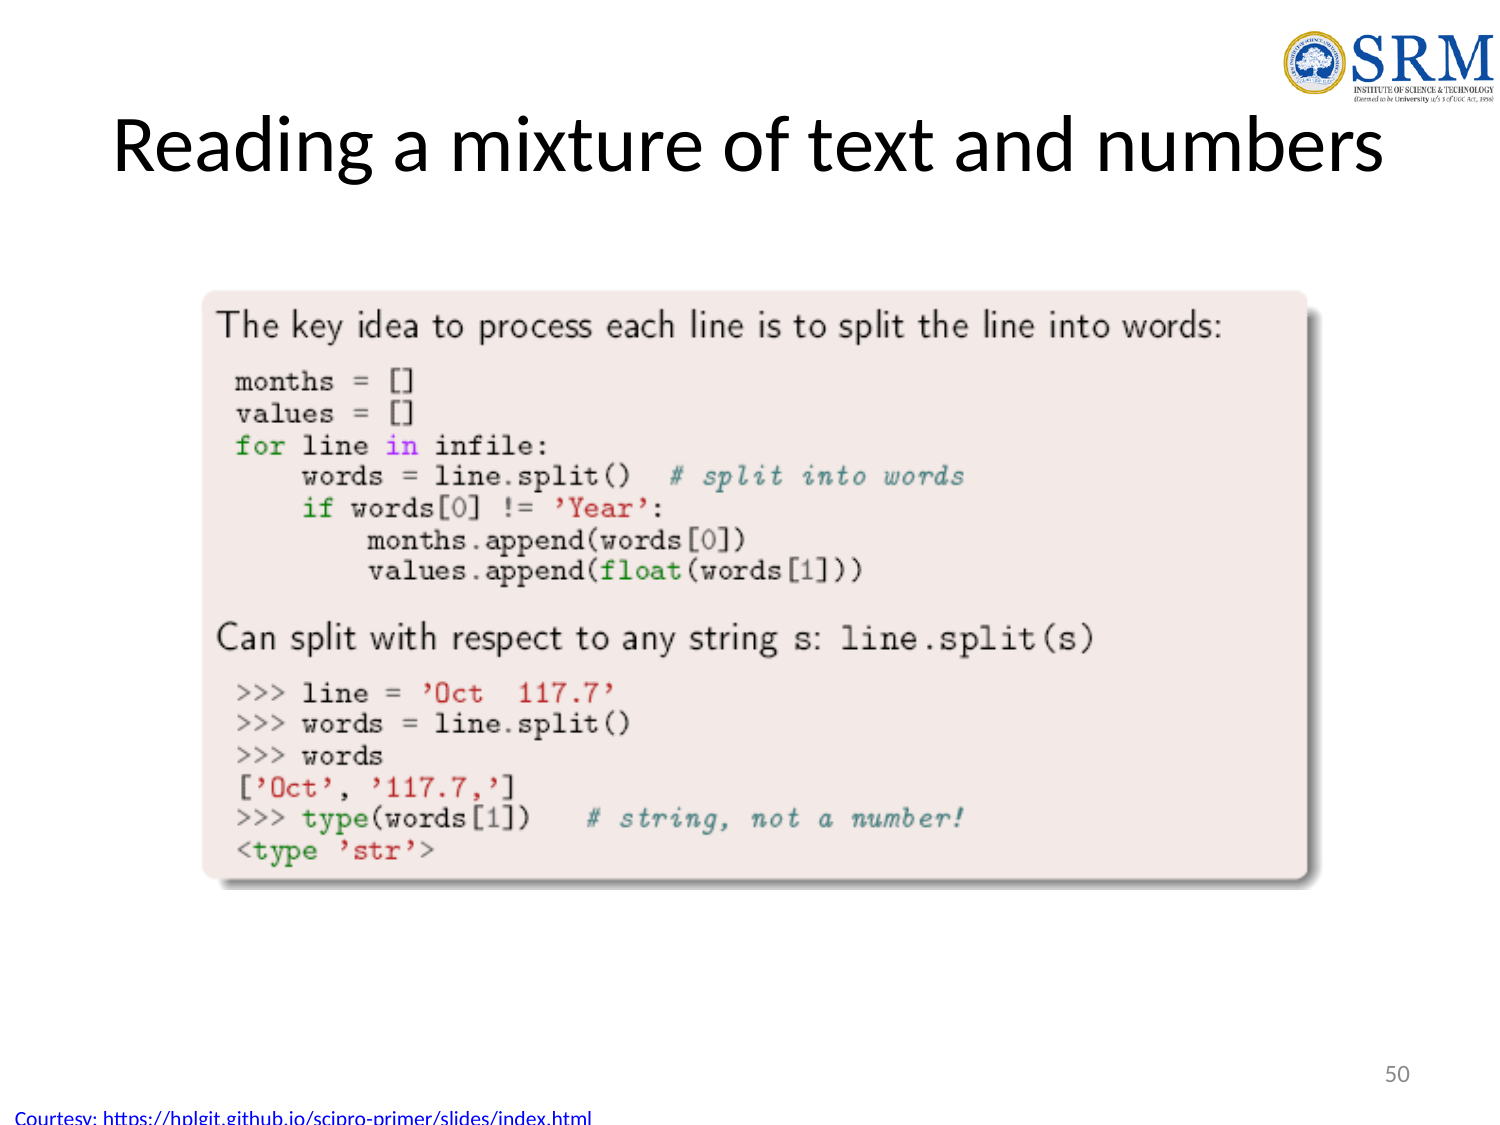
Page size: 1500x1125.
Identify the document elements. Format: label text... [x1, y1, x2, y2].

slide_number 50 [1074, 1042, 1425, 1103]
picture [172, 249, 1353, 891]
text_box Courtesy: https://hplgit.github.io/scipro-primer/slides/index.html [0, 1071, 763, 1125]
picture [1273, 1, 1500, 131]
title Reading a mixture of text and numbers [75, 45, 1425, 233]
